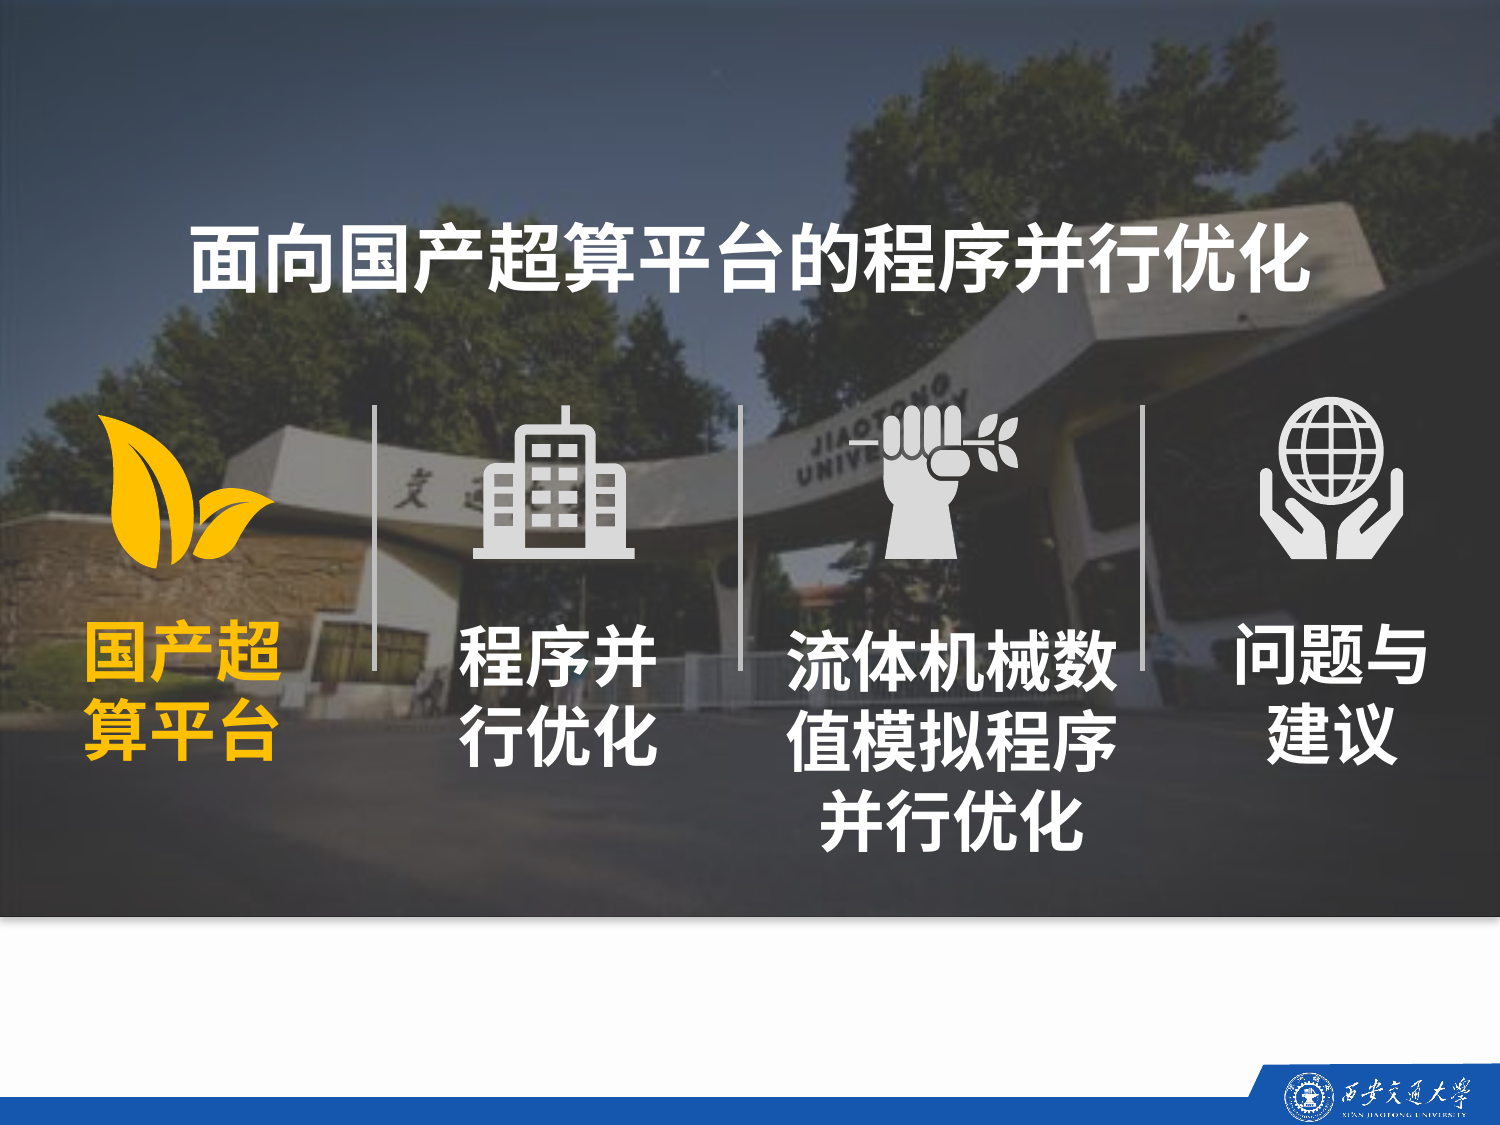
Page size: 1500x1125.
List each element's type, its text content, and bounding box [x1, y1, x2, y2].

text_box [998, 417, 1018, 442]
text_box [903, 405, 921, 456]
text_box [1260, 468, 1327, 560]
text_box 程序并行优化 [417, 607, 700, 782]
text_box [192, 488, 275, 560]
text_box [849, 440, 879, 446]
text_box [1278, 396, 1384, 505]
text_box 国产超算平台 [39, 601, 327, 777]
text_box [978, 413, 998, 438]
text_box [978, 447, 998, 472]
text_box [924, 405, 941, 455]
text_box [0, 1096, 1500, 1125]
text_box [1336, 468, 1404, 560]
picture [1284, 1070, 1474, 1122]
text_box [998, 444, 1018, 468]
text_box [883, 415, 900, 456]
text_box 流体机械数值模拟程序并行优化 [745, 612, 1159, 867]
text_box [473, 405, 635, 559]
text_box [963, 440, 995, 446]
text_box [944, 405, 961, 446]
text_box [930, 450, 970, 477]
text_box [883, 454, 959, 559]
text_box 面向国产超算平台的程序并行优化 [34, 158, 1466, 309]
text_box [1237, 1062, 1500, 1119]
text_box 问题与建议 [1190, 605, 1474, 781]
text_box [97, 414, 194, 569]
